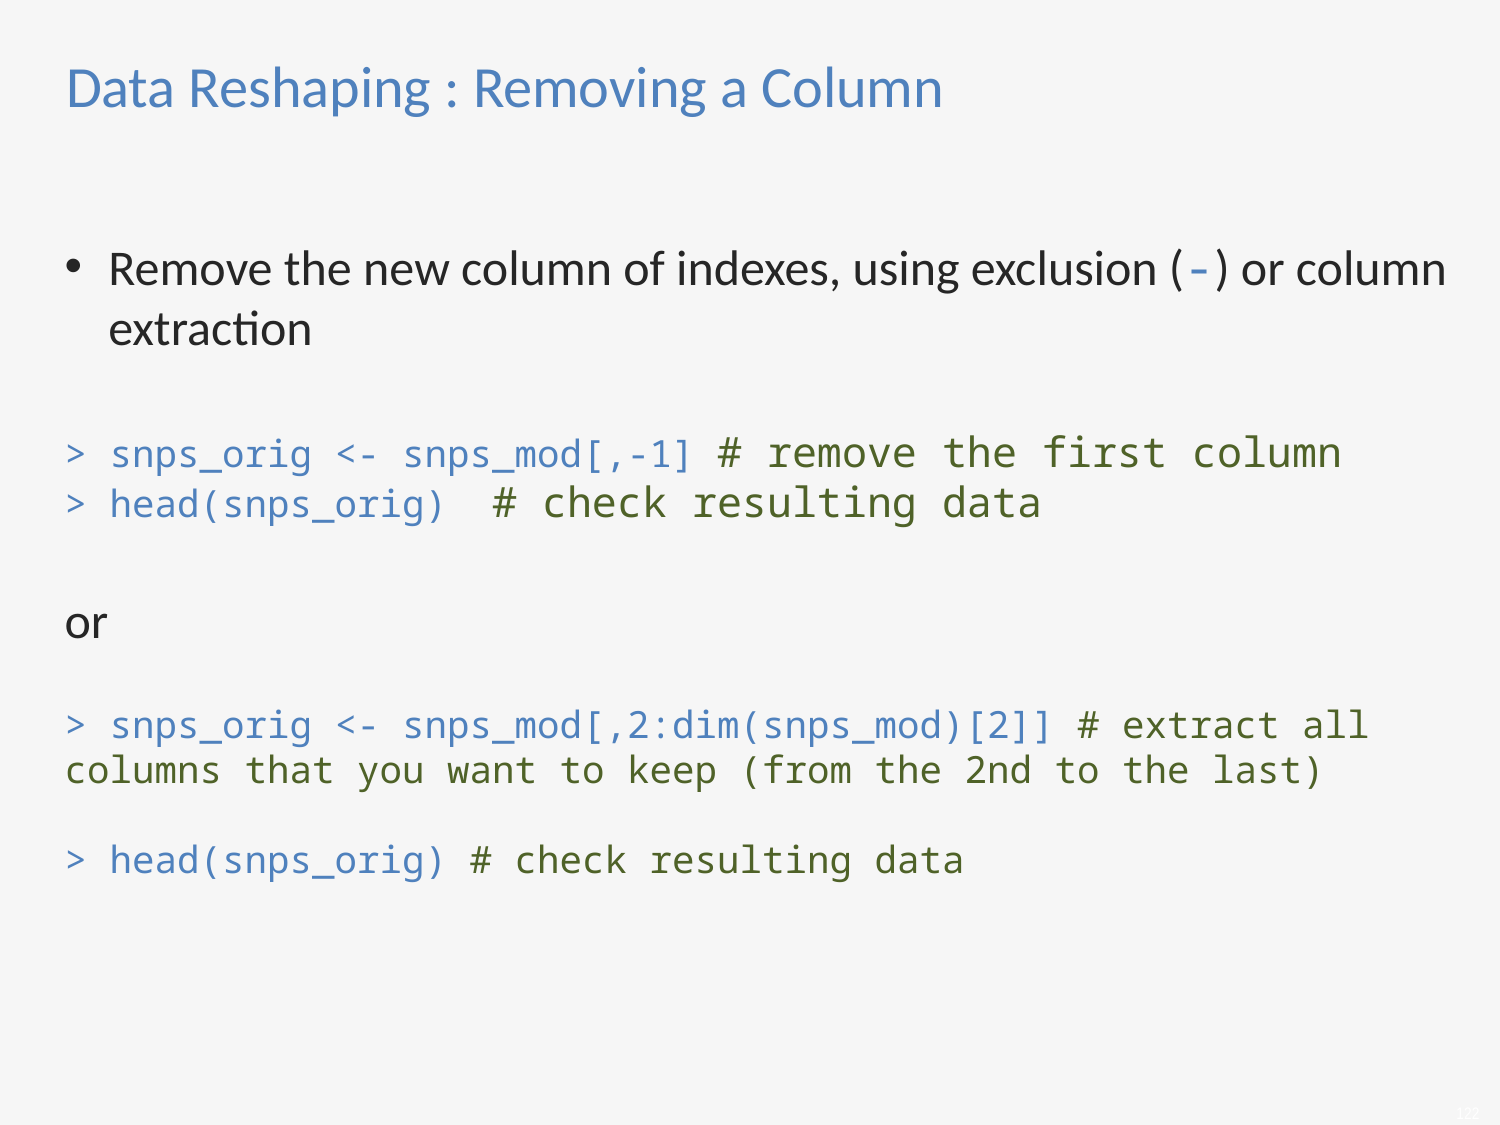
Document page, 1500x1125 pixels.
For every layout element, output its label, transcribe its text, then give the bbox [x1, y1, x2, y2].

list Remove the new column of indexes, using exclusion (-) or column extraction > snps_orig <- snps_mod[,-1] # remove the first column > head(snps_orig) # check resulting data or > snps_orig <- snps_mod[,2:dim(snps_mod)[2]] # extract all columns that you want to keep (from the 2nd to the last) > head(snps_orig) # check resulting data [64, 165, 1455, 1015]
title Data Reshaping : Removing a Column [42, 56, 1346, 121]
